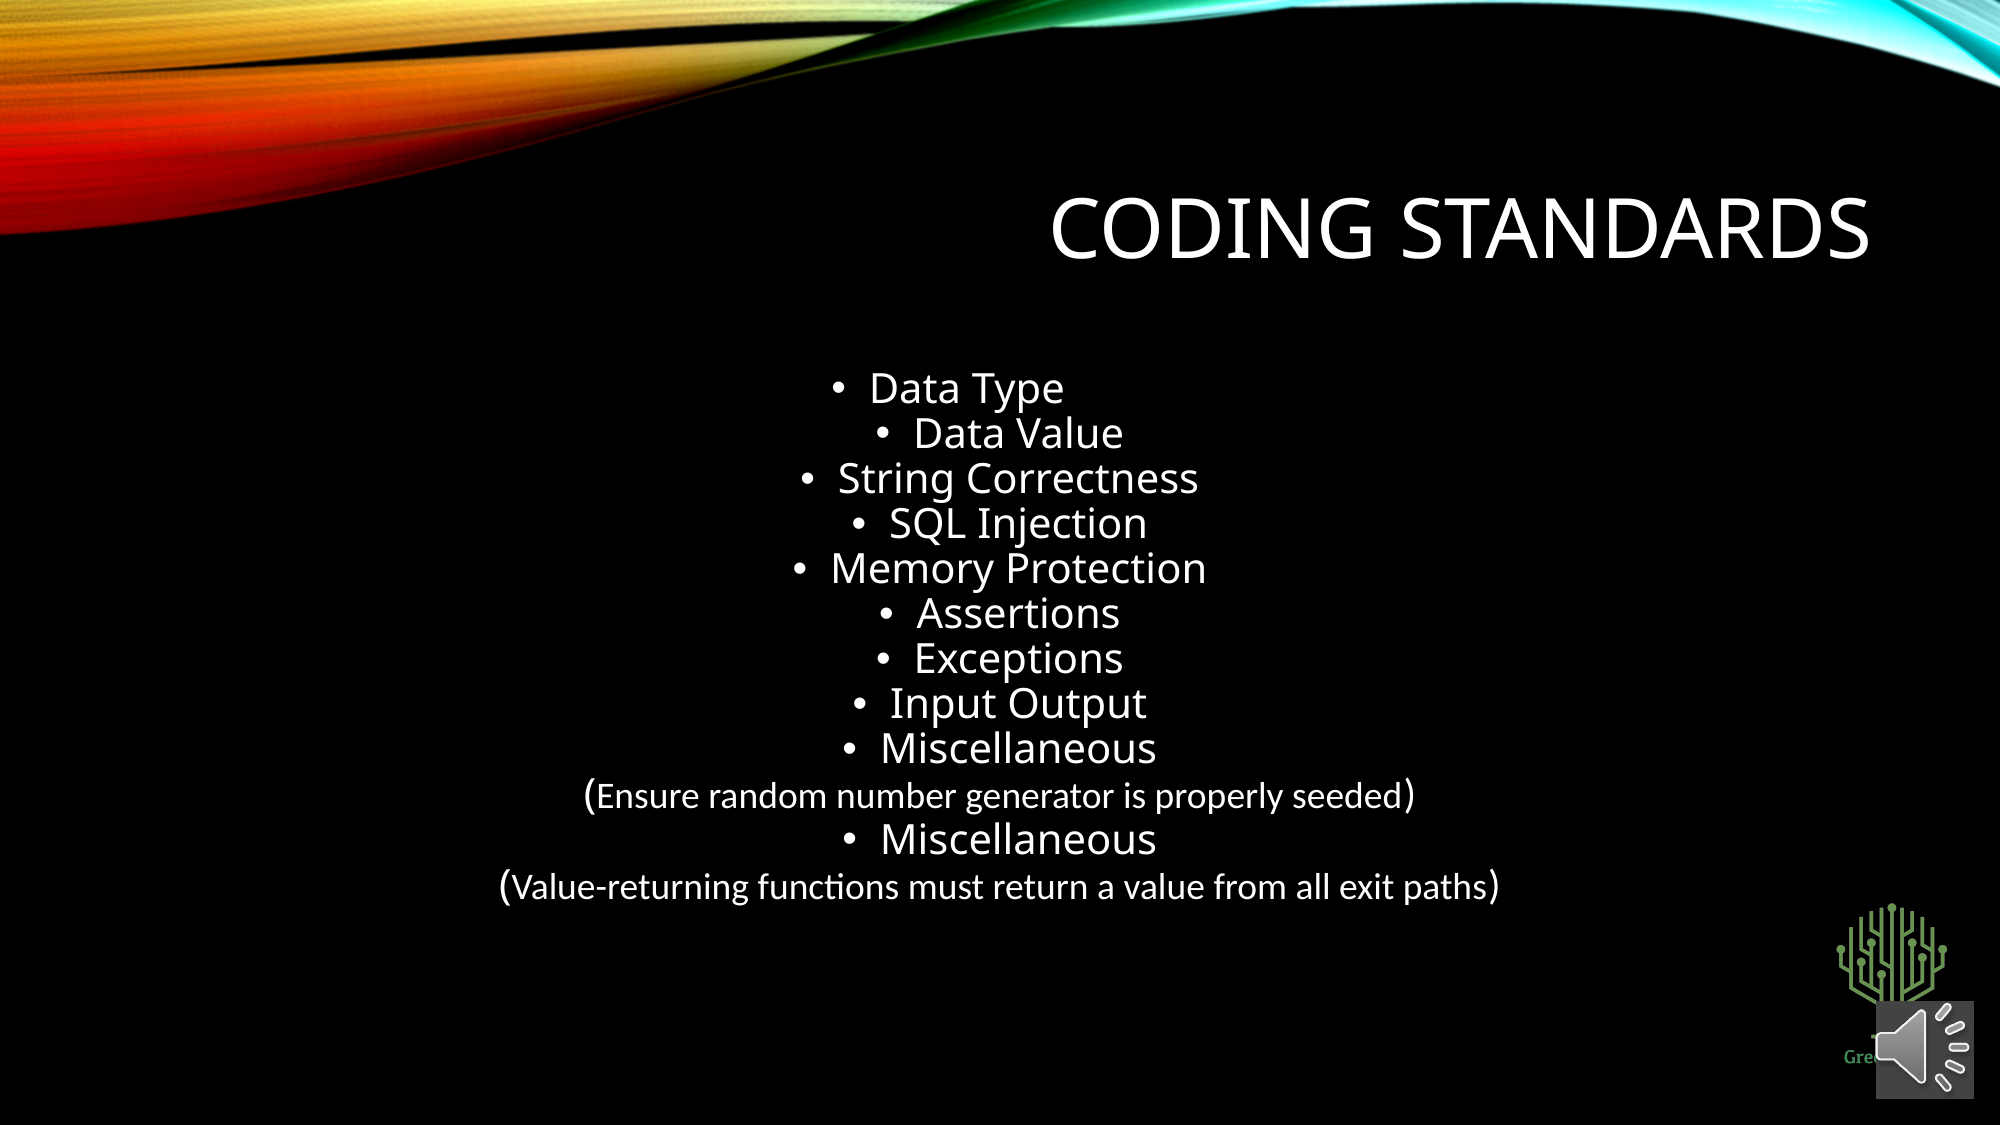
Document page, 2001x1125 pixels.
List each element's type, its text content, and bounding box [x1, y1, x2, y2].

list Data Type Data Value String Correctness SQL Injection Memory Protection Assertions Exceptions Input Output Miscellaneous (Ensure random number generator is properly seeded) Miscellaneous (Value-returning functions must return a value from all exit paths) [112, 360, 1888, 1021]
picture [0, 0, 2000, 237]
picture [1817, 892, 1976, 1101]
title CODING STANDARDS [474, 125, 1888, 338]
